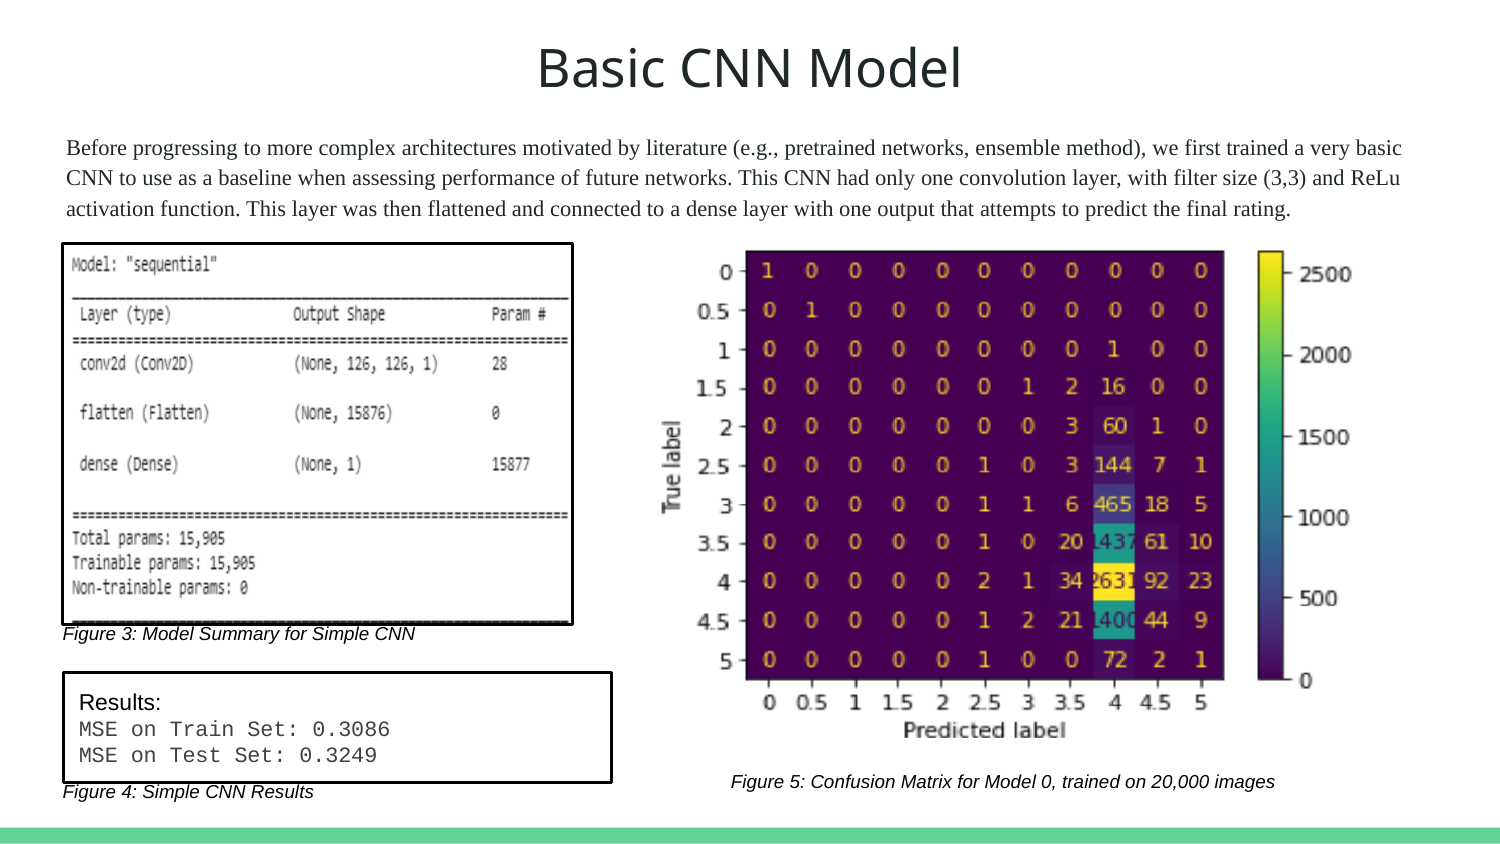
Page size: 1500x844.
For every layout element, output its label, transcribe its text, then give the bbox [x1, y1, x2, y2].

list Before progressing to more complex architectures motivated by literature (e.g., pretrained networks, ensemble method), we first trained a very basic CNN to use as a baseline when assessing performance of future networks. This CNN had only one convolution layer, with filter size (3,3) and ReLu activation function. This layer was then flattened and connected to a dense layer with one output that attempts to predict the final rating. [51, 113, 1449, 238]
picture [63, 244, 572, 624]
text_box Figure 3: Model Summary for Simple CNN [47, 610, 643, 656]
text_box Results: MSE on Train Set: 0.3086 MSE on Test Set: 0.3249 [63, 672, 612, 768]
text_box Figure 4: Simple CNN Results [47, 768, 643, 814]
text_box Figure 5: Confusion Matrix for Model 0, trained on 20,000 images [705, 758, 1301, 804]
title Basic CNN Model [51, 19, 1449, 113]
picture [651, 236, 1355, 740]
